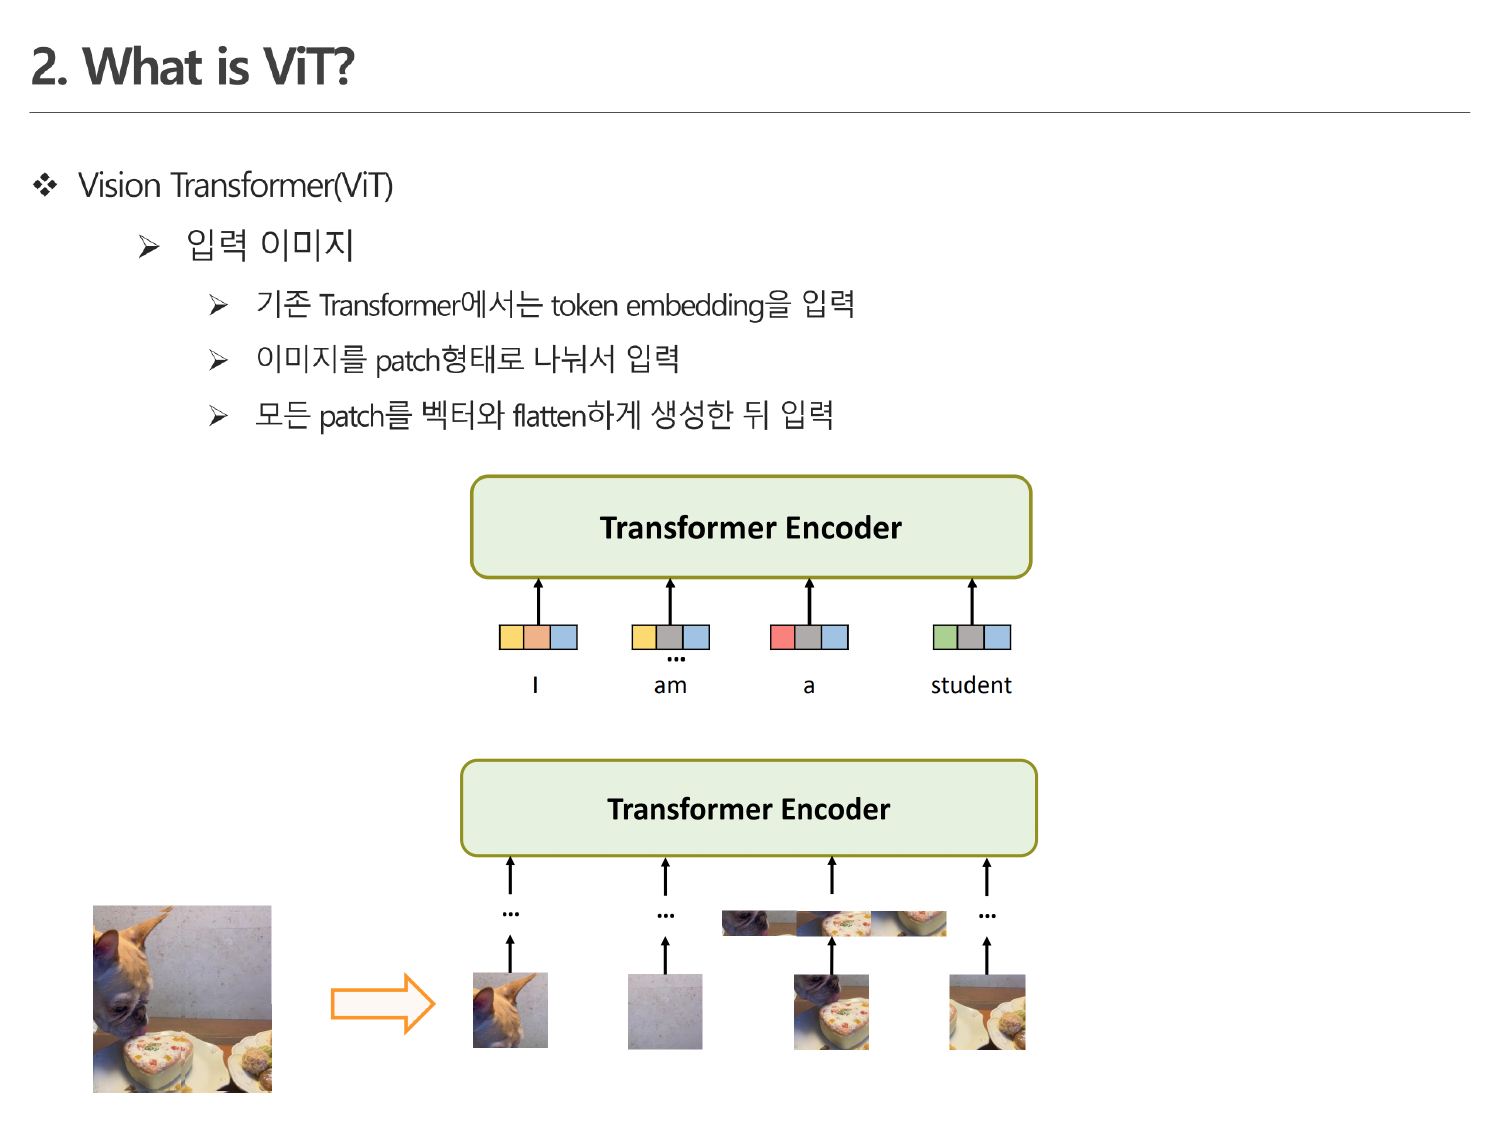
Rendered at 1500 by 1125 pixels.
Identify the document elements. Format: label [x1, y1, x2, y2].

picture [0, 0, 1500, 438]
picture [85, 750, 1046, 1107]
picture [454, 462, 1046, 705]
